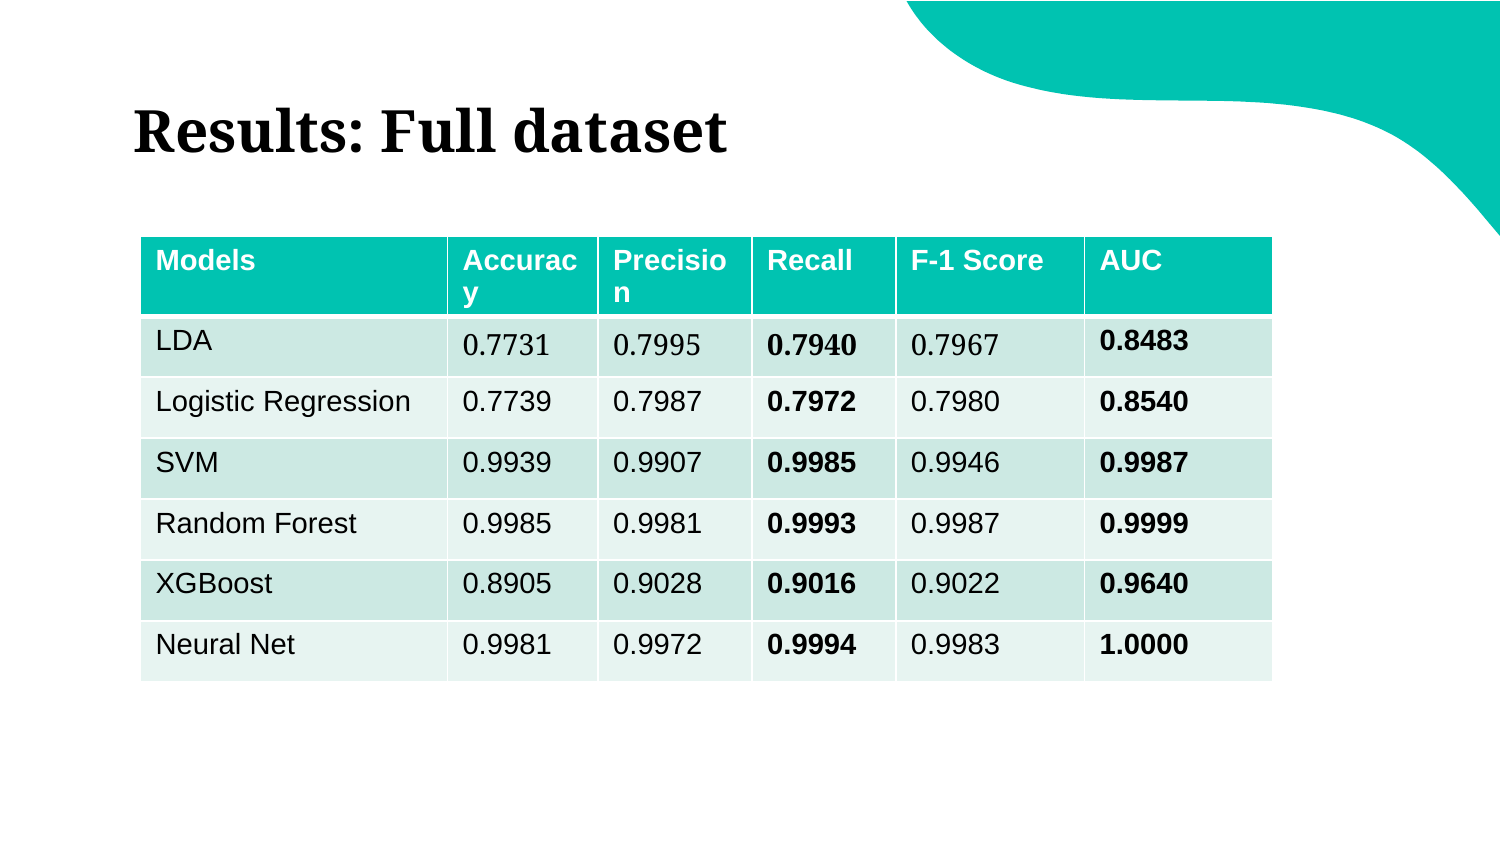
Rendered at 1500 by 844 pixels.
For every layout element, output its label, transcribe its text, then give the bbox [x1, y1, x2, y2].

table_cell 0.7995 [599, 319, 751, 376]
table_cell 0.9907 [599, 439, 751, 498]
table_cell 0.9016 [753, 561, 895, 620]
table_cell 0.9972 [599, 622, 751, 681]
table_cell Random Forest [141, 500, 447, 559]
table_cell 0.7980 [897, 378, 1084, 437]
table_cell 0.9022 [897, 561, 1084, 620]
table_cell 0.8483 [1085, 319, 1272, 376]
table_cell 0.7731 [448, 319, 597, 376]
table_cell 0.9028 [599, 561, 751, 620]
text_box [906, 1, 1500, 236]
table_cell 0.8905 [448, 561, 597, 620]
table_cell 0.9993 [753, 500, 895, 559]
table_header Accuracy [448, 237, 597, 314]
table_header Recall [753, 237, 895, 314]
table_cell 0.8540 [1085, 378, 1272, 437]
table_cell Neural Net [141, 622, 447, 681]
table_cell 0.9640 [1085, 561, 1272, 620]
table_cell 0.9985 [753, 439, 895, 498]
table_cell 0.7967 [897, 319, 1084, 376]
table_header AUC [1085, 237, 1272, 314]
table_cell 0.7739 [448, 378, 597, 437]
table_cell 0.9987 [1085, 439, 1272, 498]
table_cell 0.9985 [448, 500, 597, 559]
table_cell SVM [141, 439, 447, 498]
table_cell 1.0000 [1085, 622, 1272, 681]
table_cell 0.7972 [753, 378, 895, 437]
table_cell 0.9994 [753, 622, 895, 681]
table_cell 0.9946 [897, 439, 1084, 498]
table_cell 0.9939 [448, 439, 597, 498]
table_cell 0.9981 [448, 622, 597, 681]
table_cell 0.9987 [897, 500, 1084, 559]
table_cell 0.9983 [897, 622, 1084, 681]
table_header Precision [599, 237, 751, 314]
table_cell 0.9981 [599, 500, 751, 559]
table_cell 0.7940 [753, 319, 895, 376]
table_cell LDA [141, 319, 447, 376]
table_cell Logistic Regression [141, 378, 447, 437]
table_cell 0.9999 [1085, 500, 1272, 559]
text_box [107, 208, 1274, 758]
title Results: Full dataset [118, 88, 1382, 171]
table_cell 0.7987 [599, 378, 751, 437]
table_header F-1 Score [897, 237, 1084, 314]
table_cell XGBoost [141, 561, 447, 620]
table_header Models [141, 237, 447, 314]
